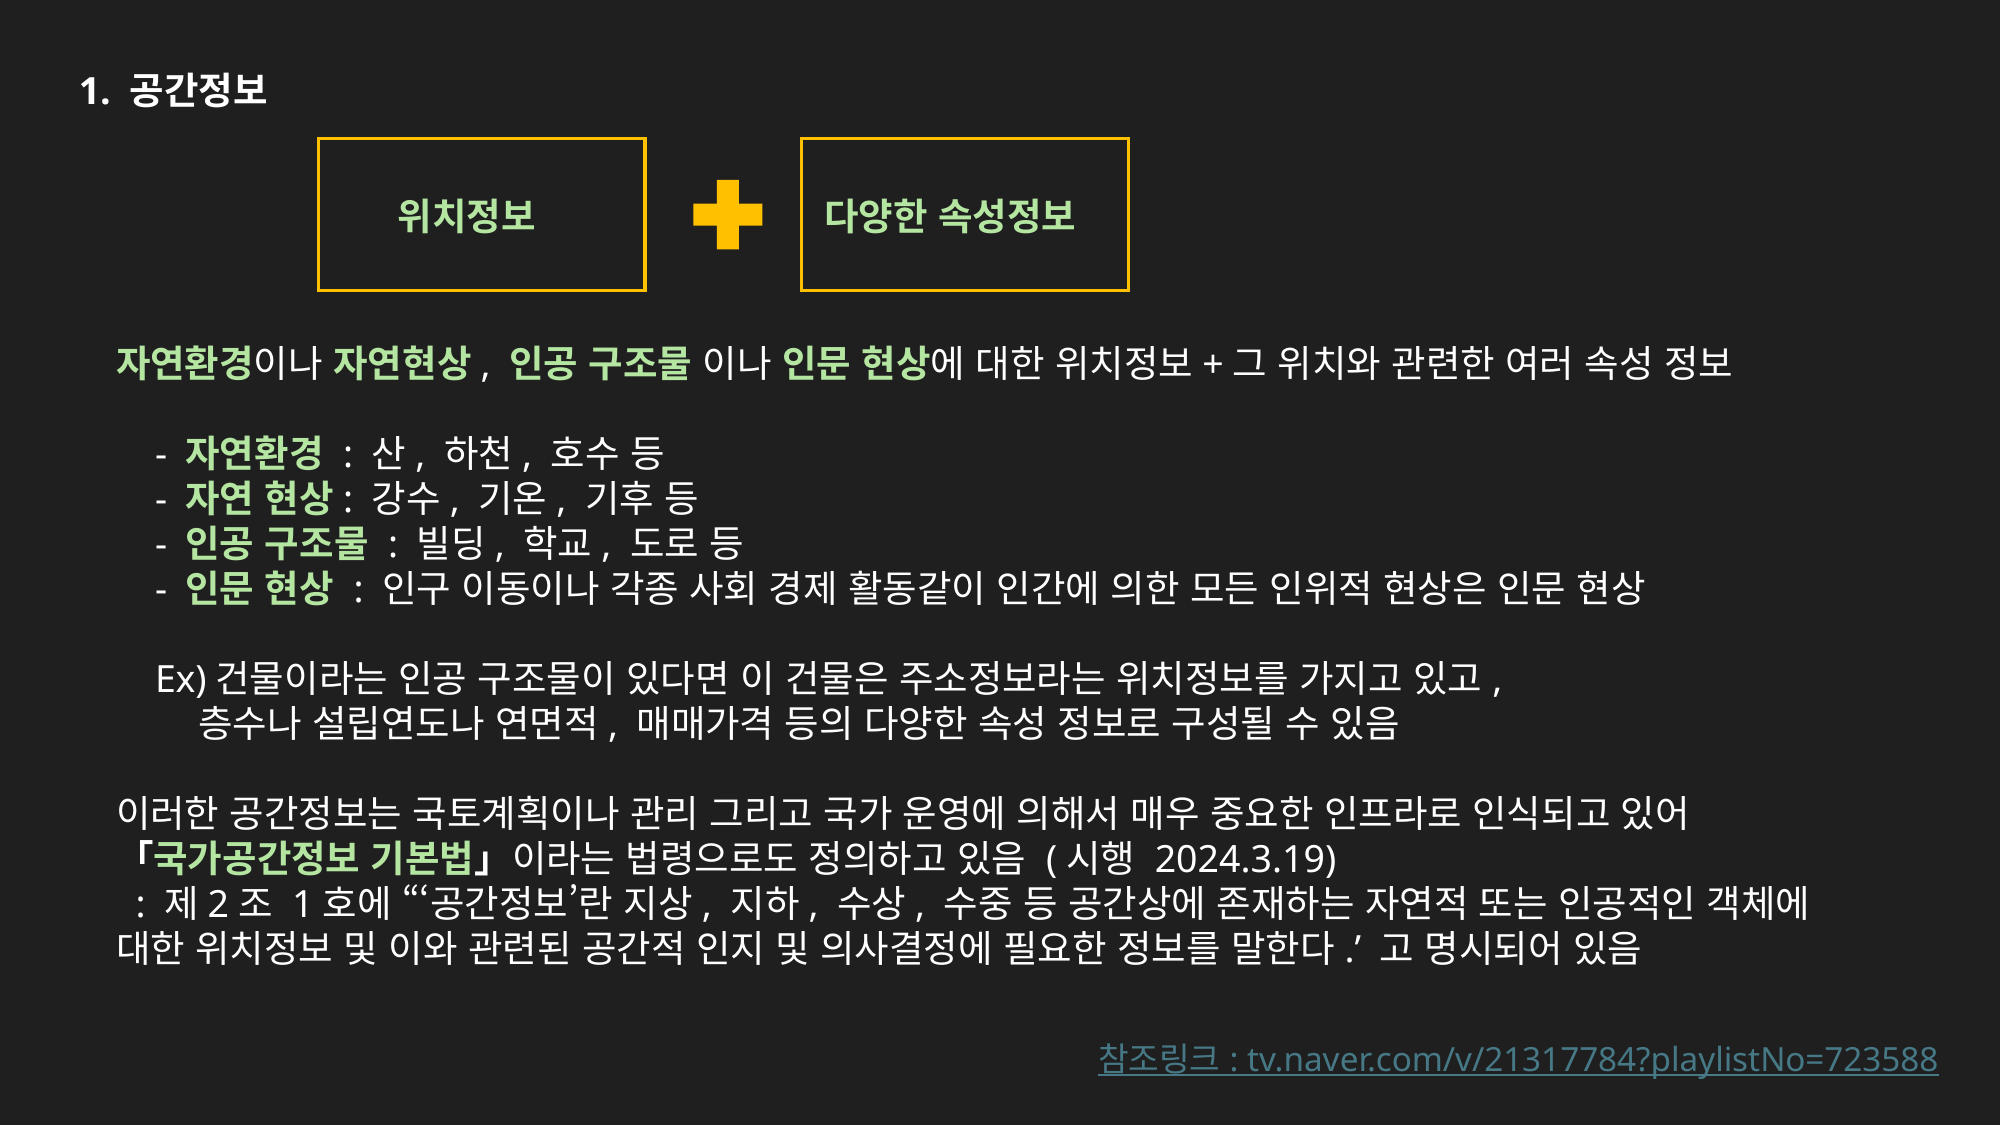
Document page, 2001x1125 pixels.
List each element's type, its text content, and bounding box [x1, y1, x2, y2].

text_box 위치정보 [383, 185, 581, 246]
text_box [692, 178, 764, 251]
text_box [317, 137, 647, 292]
text_box 참조링크 : tv.naver.com/v/21317784?playlistNo=723588 [1083, 1030, 1955, 1094]
text_box 자연환경이나 자연현상, 인공 구조물 이나 인문 현상에 대한 위치정보+그 위치와 관련한 여러 속성 정보 - 자연환경 : 산, 하천, 호수 등 - 자연 현상: 강수, 기온, 기후 등 - 인공 구조물 : 빌딩, 학교, 도로 등 - 인문 현상 : 인구 이동이나 각종 사회 경제 활동같이 인간에 의한 모든 인위적 현상은 인문 현상 Ex)건물이라는 인공 구조물이 있다면 이 건물은 주소정보라는 위치정보를 가지고 있고, 층수나 설립연도나 연면적, 매매가격 등의 다양한 속성 정보로 구성될 수 있음 이러한 공간정보는 국토계획이나 관리 그리고 국가 운영에 의해서 매우 중요한 인프라로 인식되고 있어 「국가공간정보 기본법」이라는 법령으로도 정의하고 있음 (시행 2024.3.19) : 제2조 1호에 “‘공간정보’란 지상, 지하, 수상, 수중 등 공간상에 존재하는 자연적 또는 인공적인 객체에 대한 위치정보 및 이와 관련된 공간적 인지 및 의사결정에 필요한 정보를 말한다.’ 고 명시되어 있음 [101, 332, 1895, 1022]
text_box 다양한 속성정보 [809, 185, 1129, 246]
text_box [800, 137, 1130, 292]
text_box 1. 공간정보 [64, 59, 283, 120]
